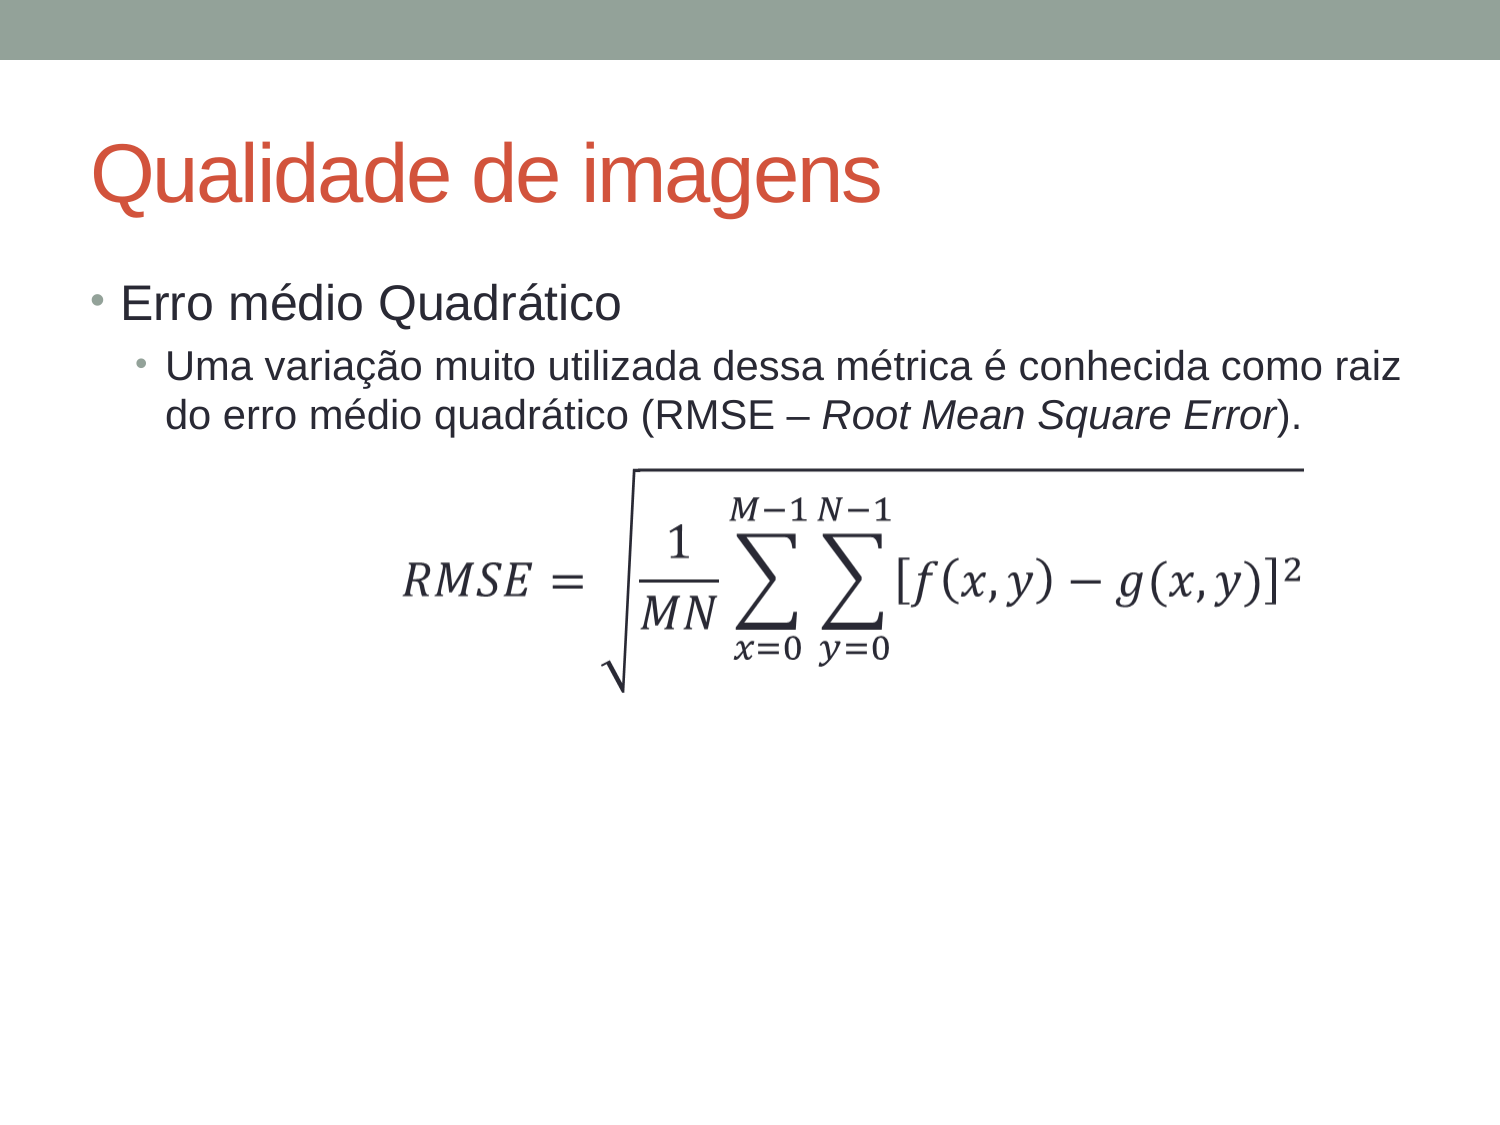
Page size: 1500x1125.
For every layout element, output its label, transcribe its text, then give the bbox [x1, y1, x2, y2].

text_box [375, 449, 1331, 701]
list Erro médio Quadrático Uma variação muito utilizada dessa métrica é conhecida como raiz do erro médio quadrático (RMSE – Root Mean Square Error). [75, 262, 1425, 963]
title Qualidade de imagens [75, 87, 1425, 250]
